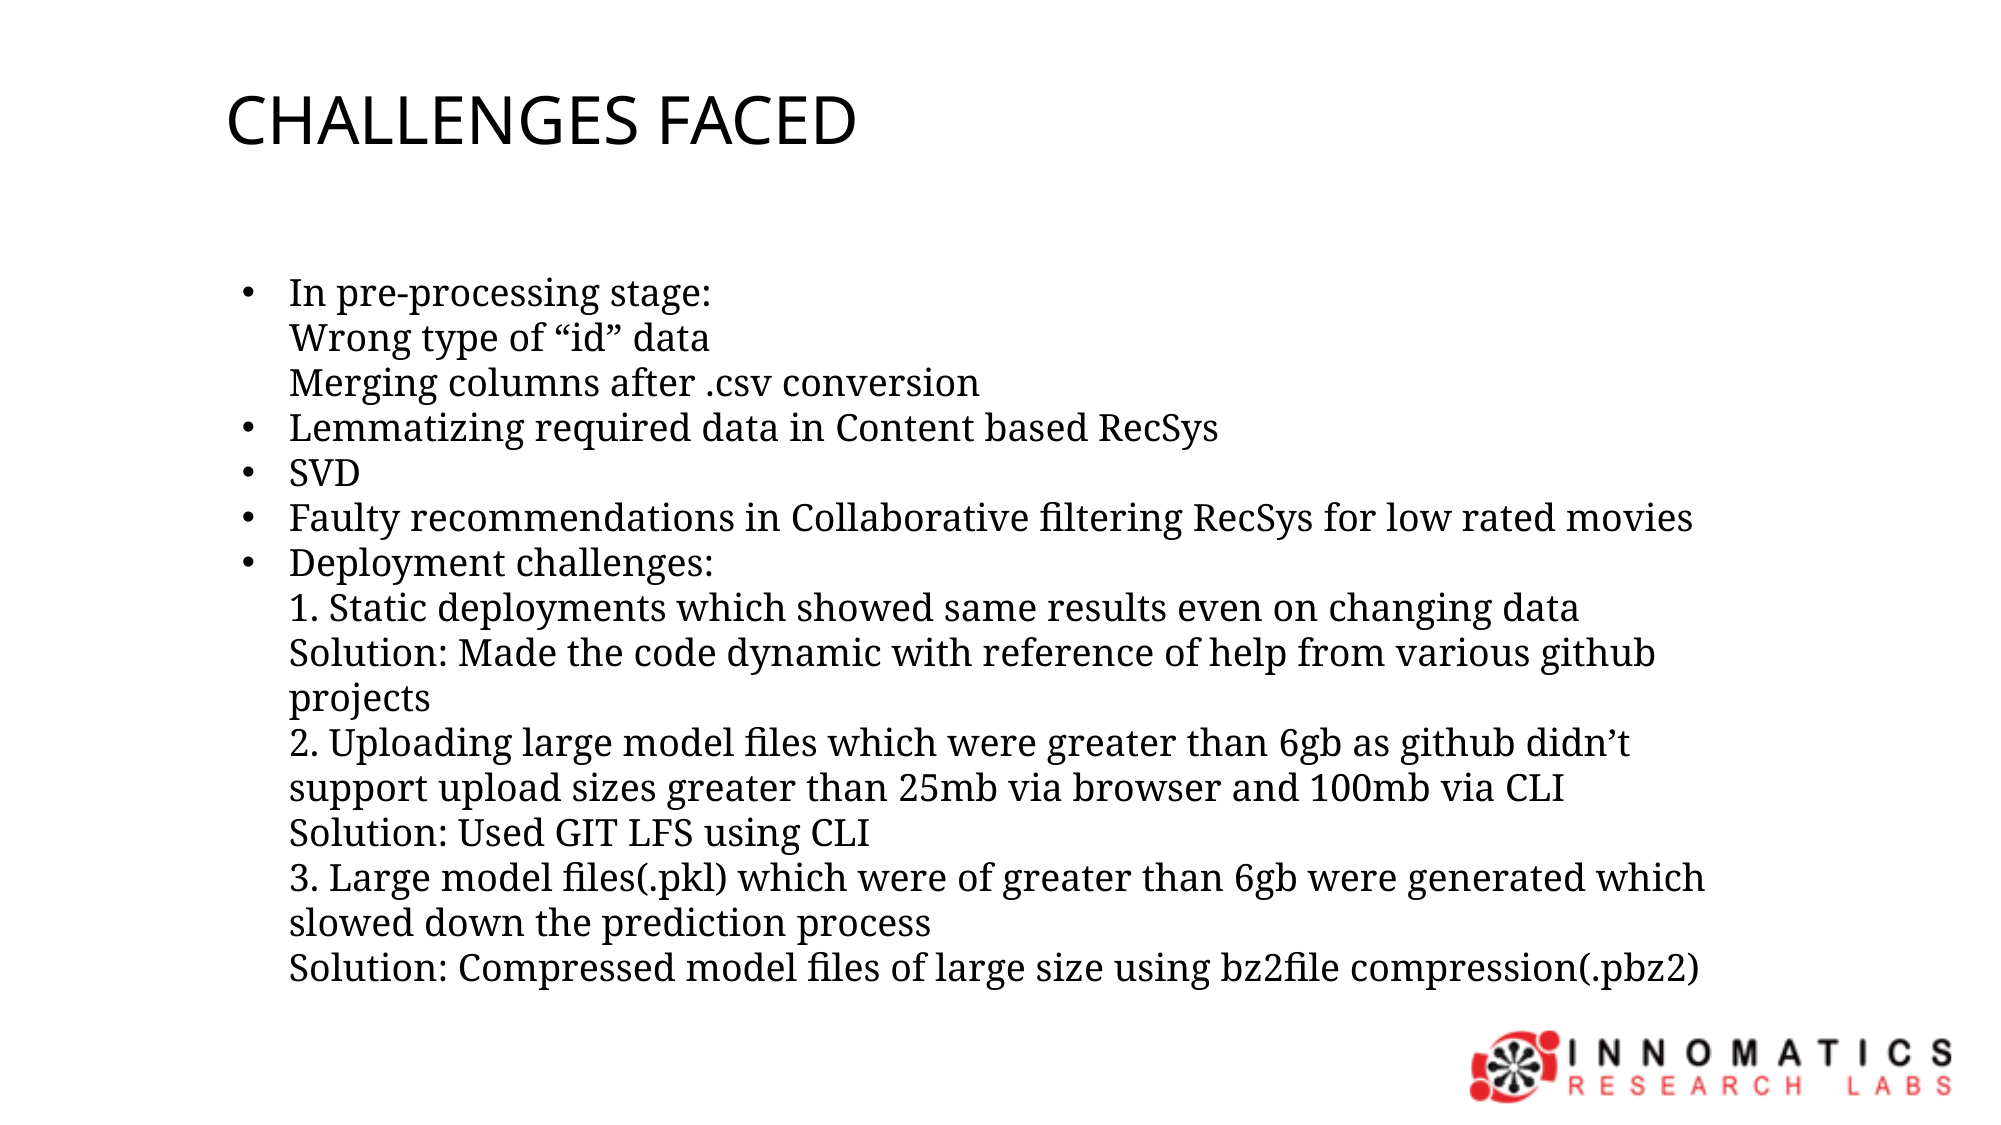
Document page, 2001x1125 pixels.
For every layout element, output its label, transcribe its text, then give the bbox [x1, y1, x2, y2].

picture [1445, 1014, 1975, 1125]
text_box CHALLENGES FACED [210, 70, 1819, 166]
text_box In pre-processing stage: Wrong type of “id” data Merging columns after .csv conversion Lemmatizing required data in Content based RecSys SVD Faulty recommendations in Collaborative filtering RecSys for low rated movies Deployment challenges: 1. Static deployments which showed same results even on changing data Solution: Made the code dynamic with reference of help from various github projects 2. Uploading large model files which were greater than 6gb as github didn’t support upload sizes greater than 25mb via browser and 100mb via CLI Solution: Used GIT LFS using CLI 3. Large model files(.pkl) which were of greater than 6gb were generated which slowed down the prediction process Solution: Compressed model files of large size using bz2file compression(.pbz2) [227, 261, 1736, 997]
